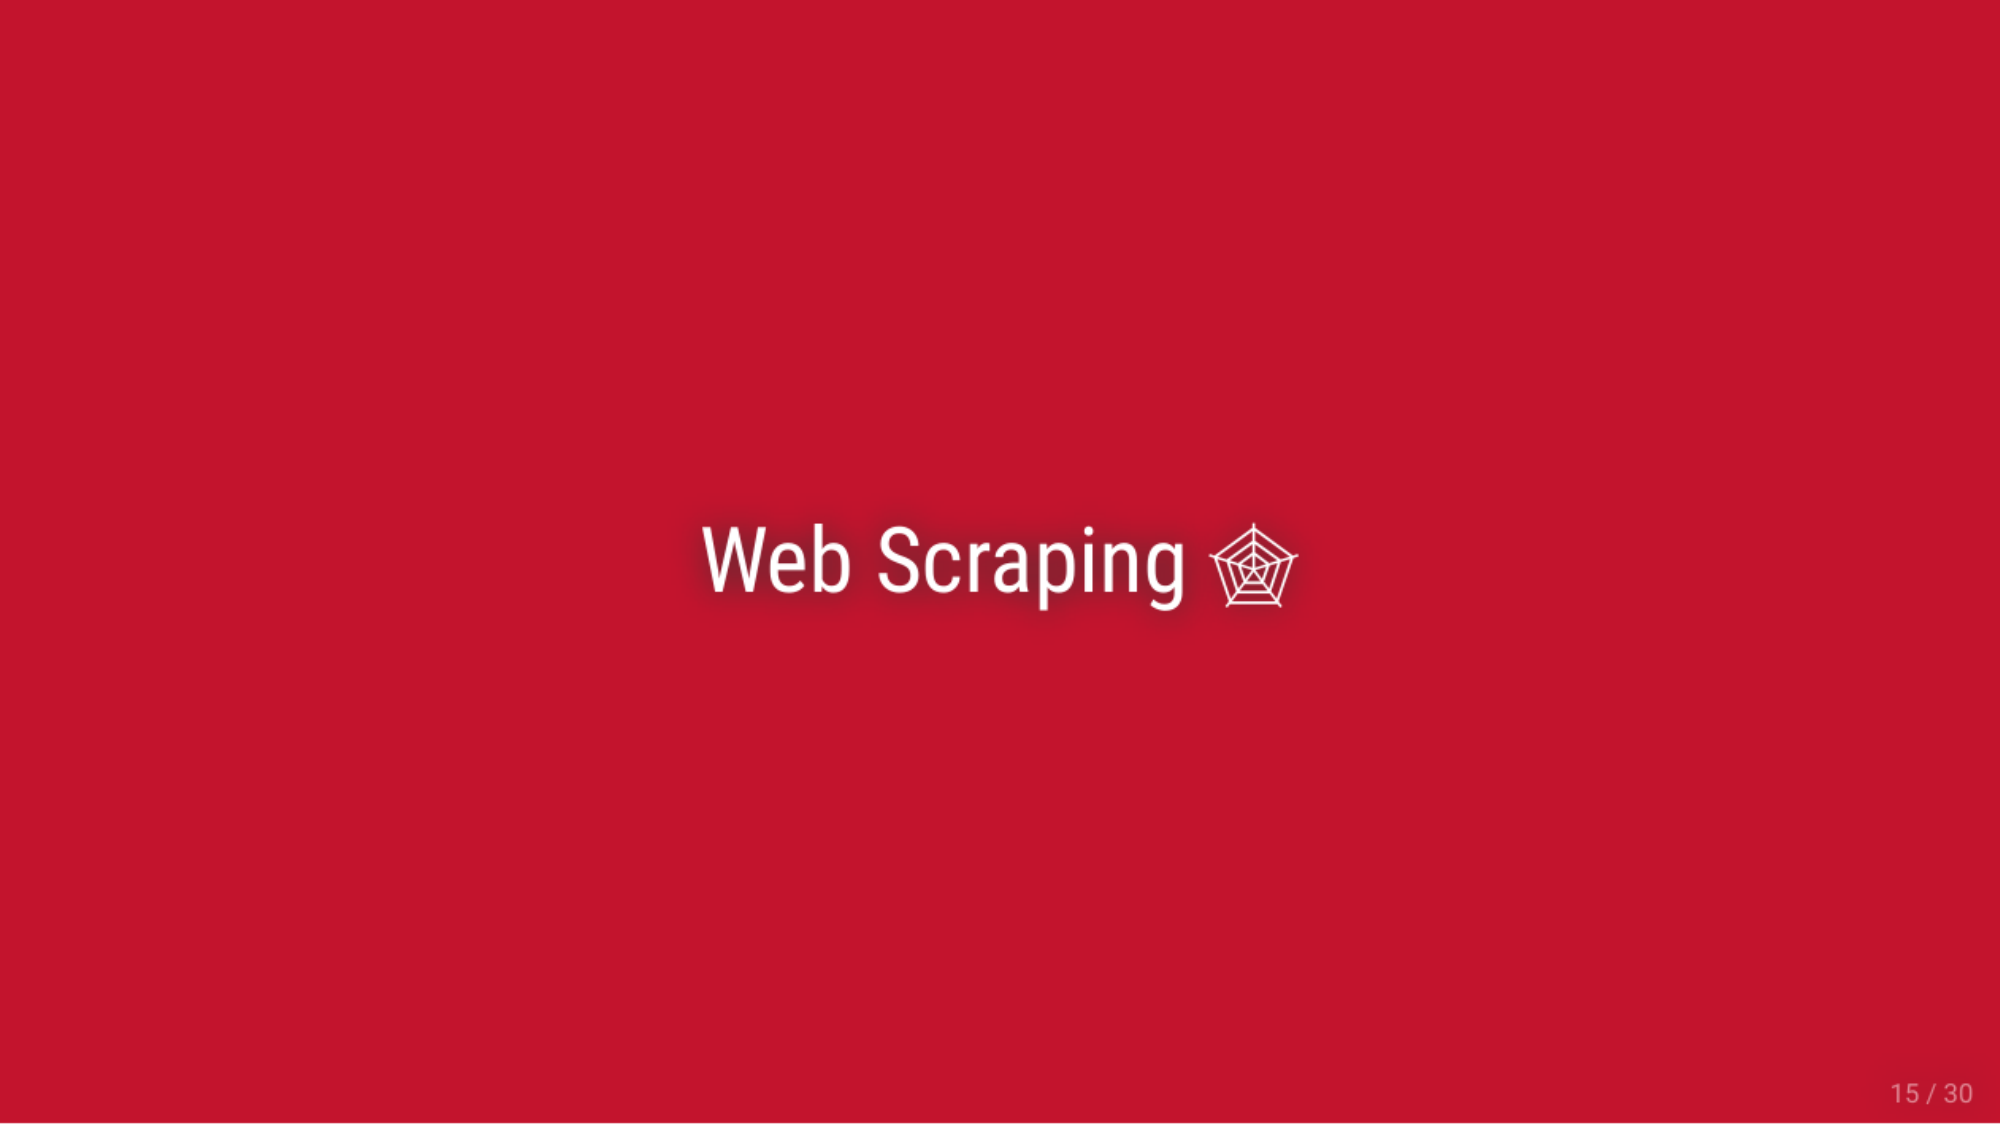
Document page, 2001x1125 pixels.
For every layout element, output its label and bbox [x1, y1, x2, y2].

list [0, 0, 2000, 1125]
